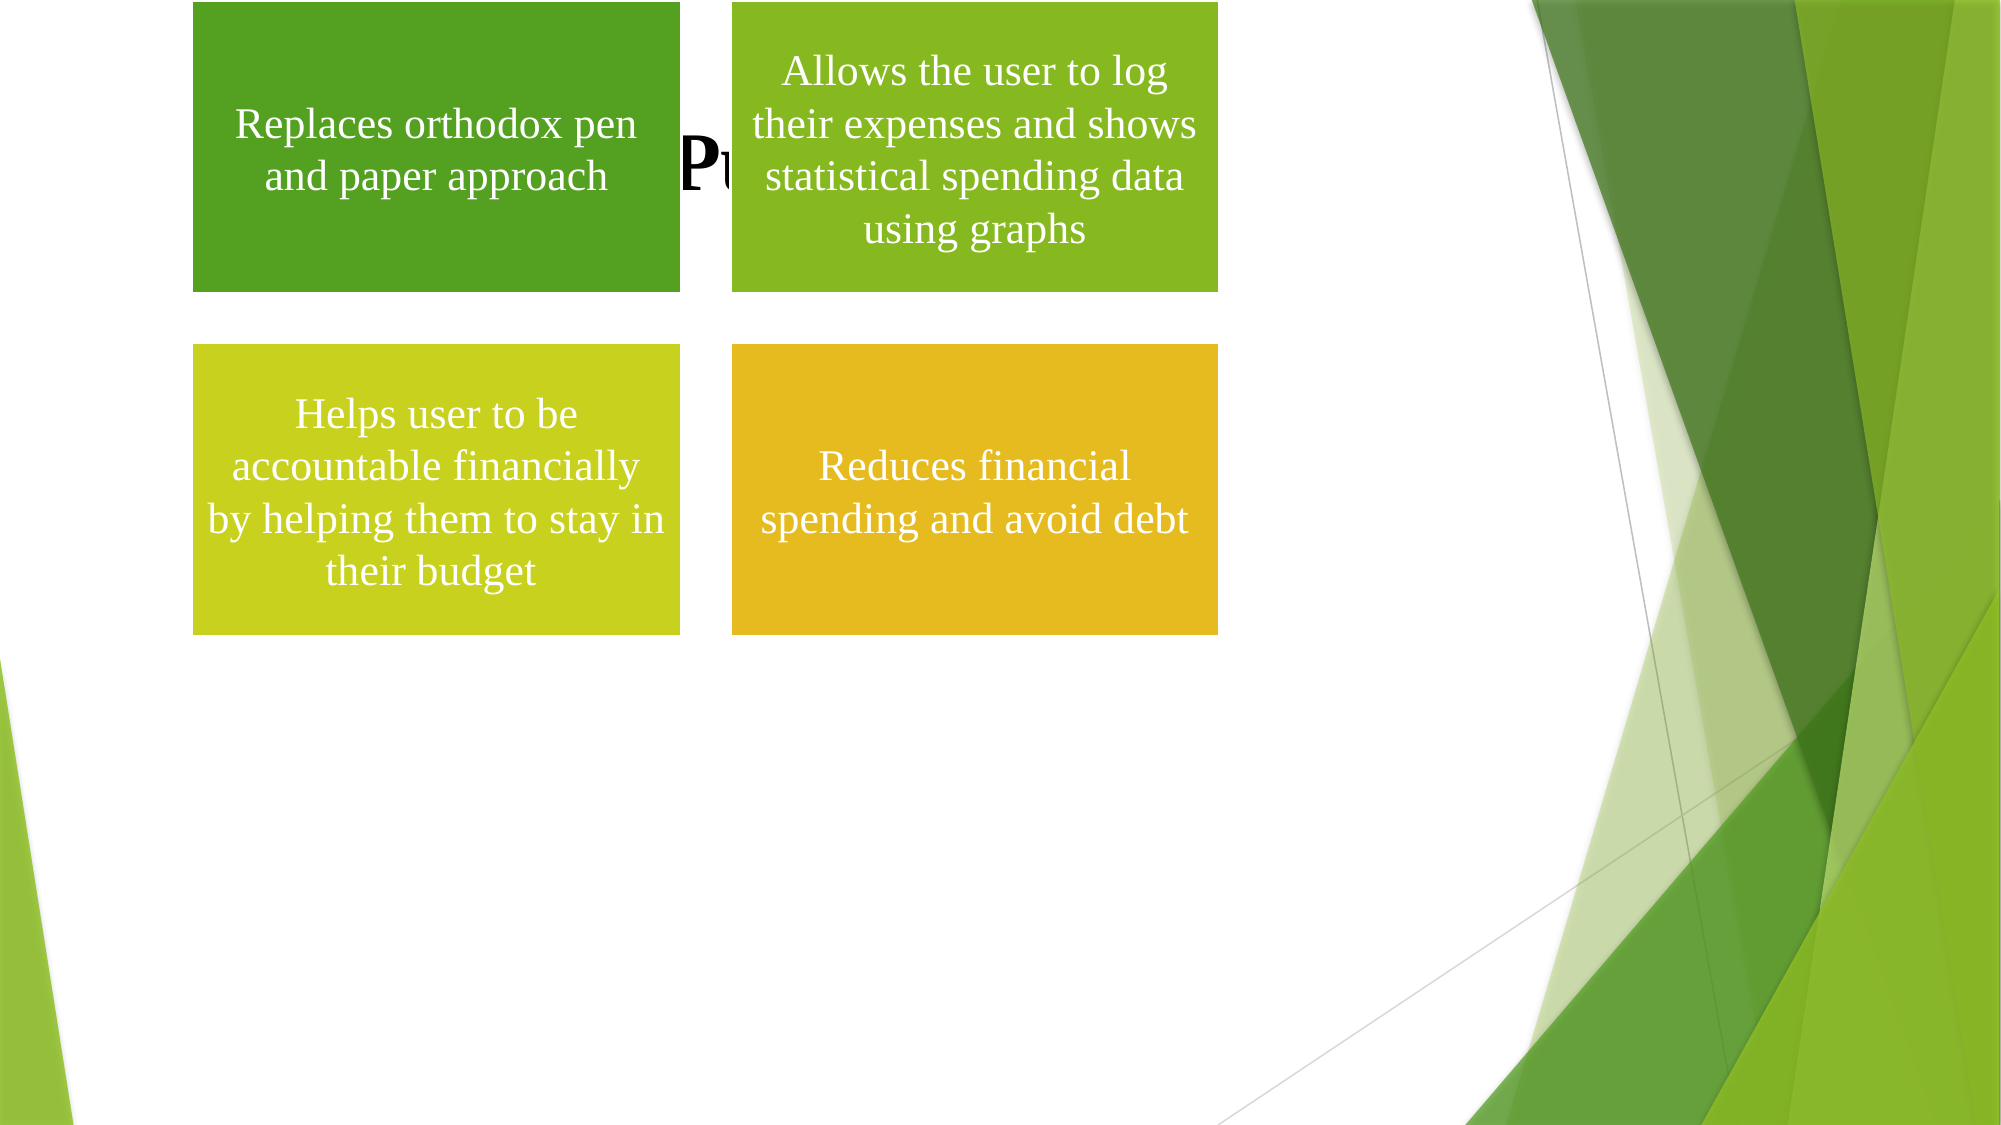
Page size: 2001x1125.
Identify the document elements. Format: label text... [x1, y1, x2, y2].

title Purpose [111, 99, 1522, 317]
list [110, 353, 1522, 992]
